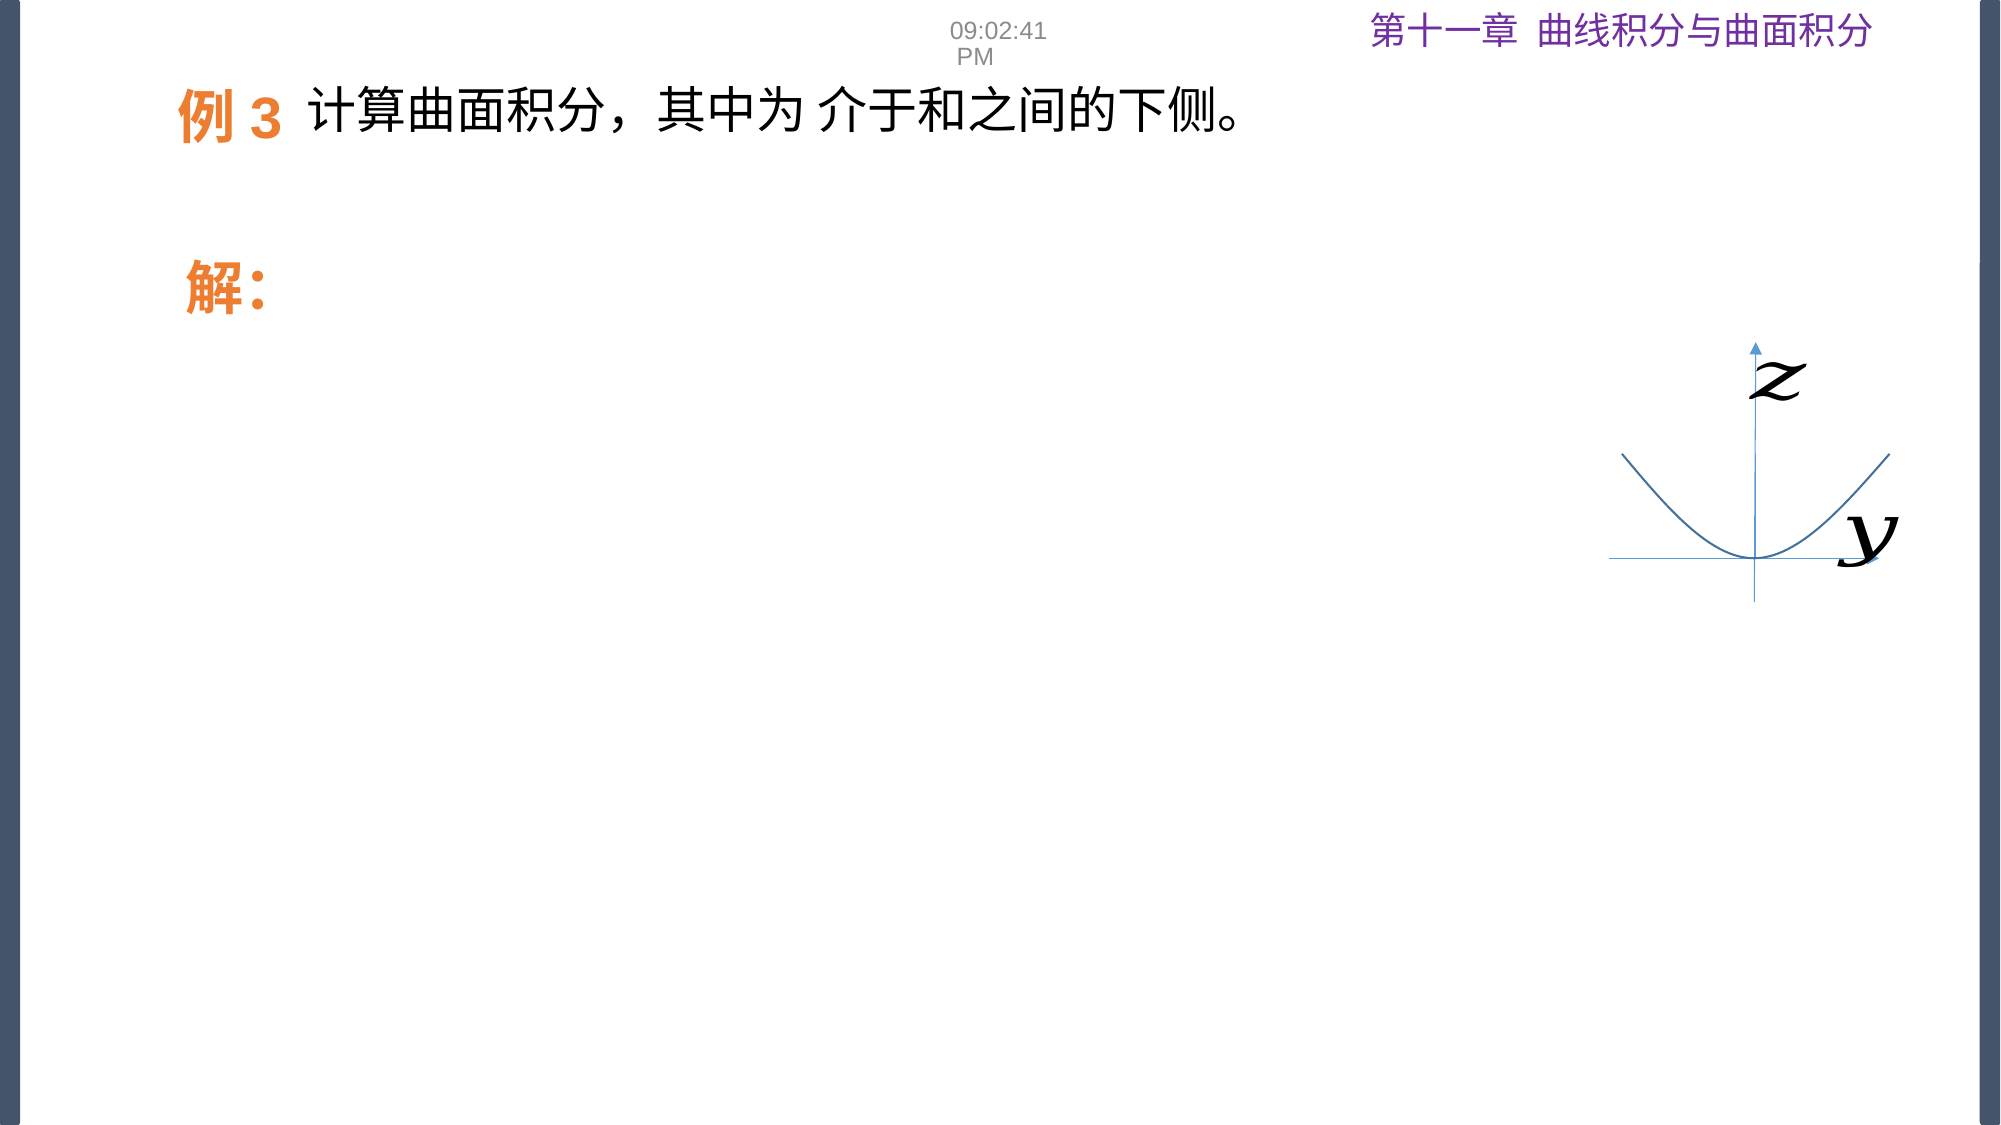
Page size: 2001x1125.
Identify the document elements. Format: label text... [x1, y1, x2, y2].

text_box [1608, 340, 1909, 602]
text_box 例3 [162, 72, 298, 158]
text_box 解： [170, 243, 317, 329]
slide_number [934, 0, 1066, 60]
